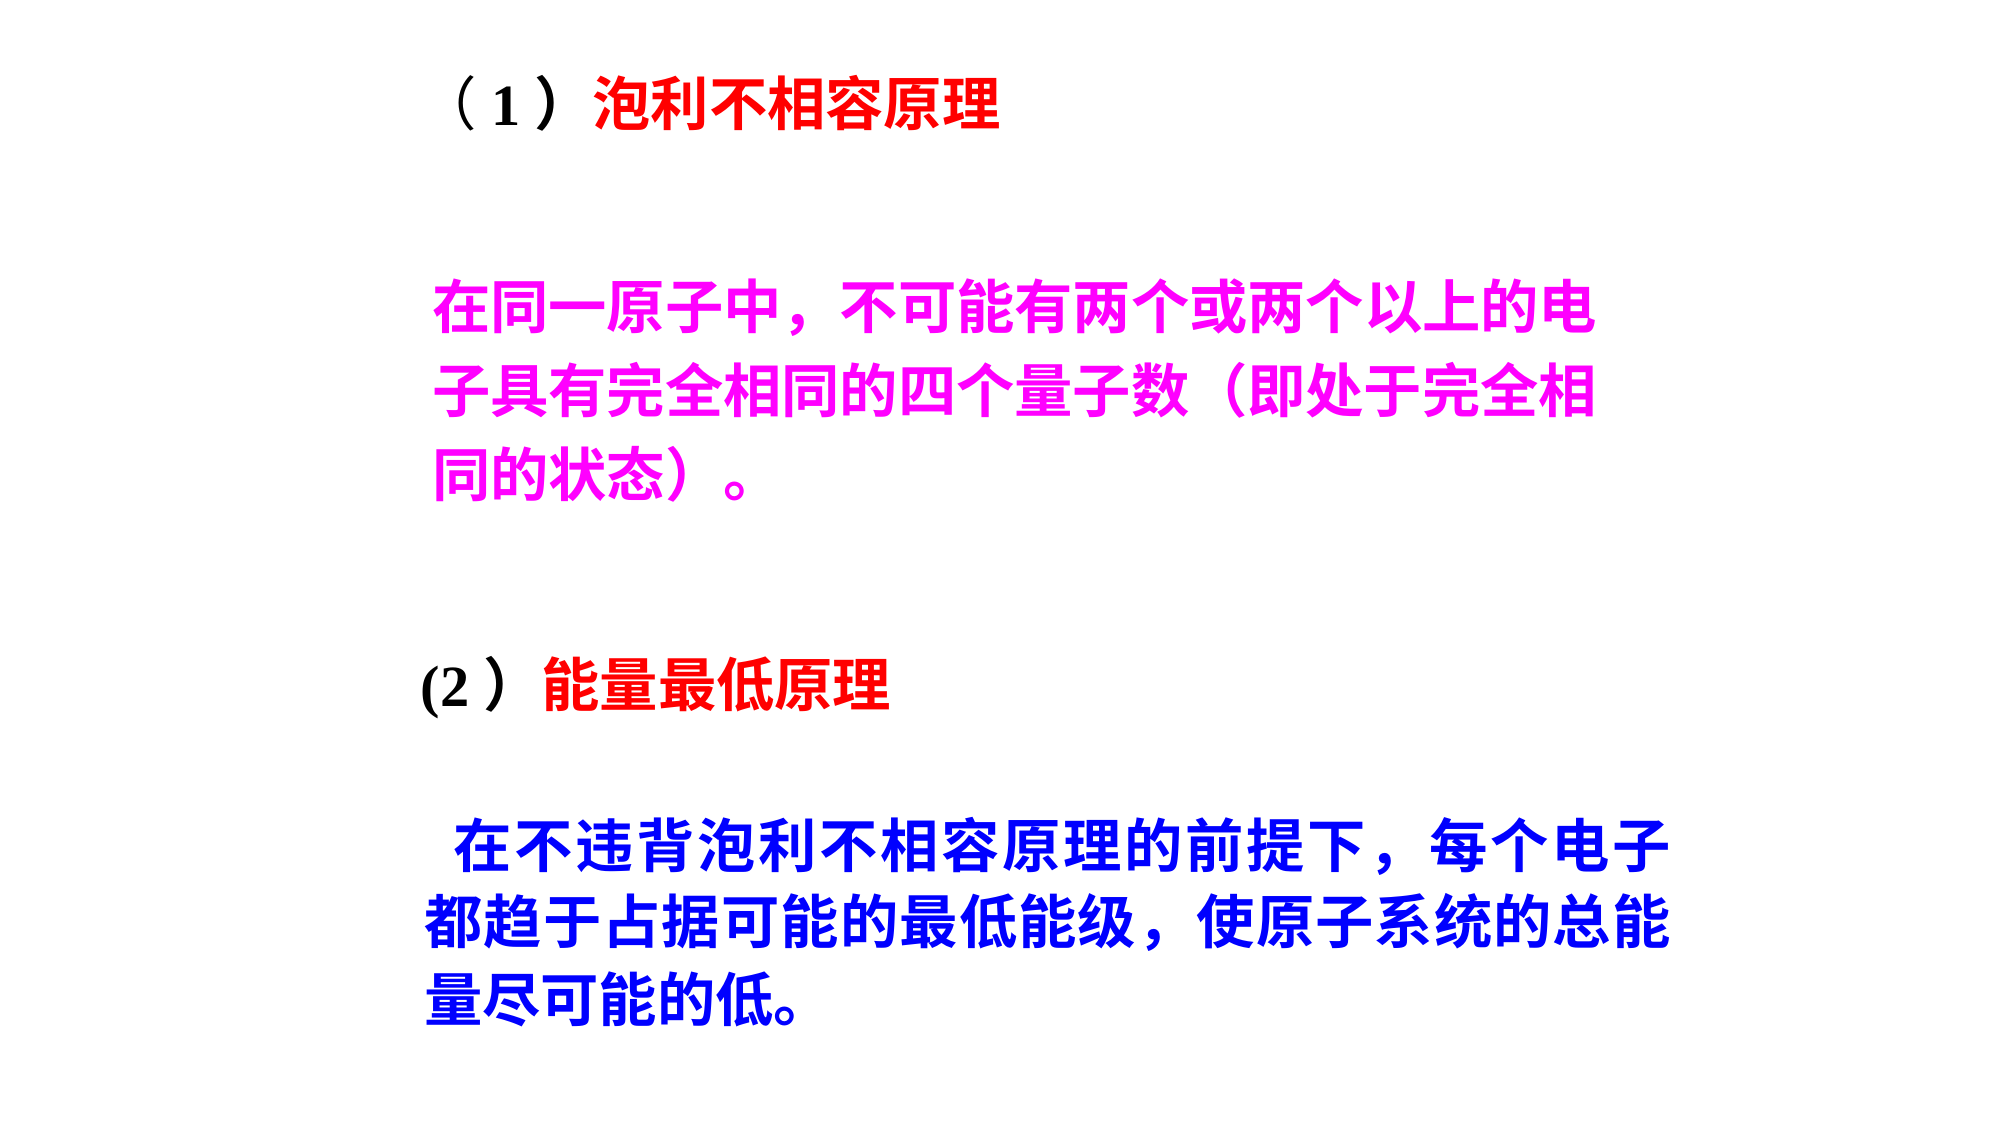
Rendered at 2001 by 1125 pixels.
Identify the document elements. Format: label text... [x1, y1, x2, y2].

text_box 在不违背泡利不相容原理的前提下，每个电子都趋于占据可能的最低能级，使原子系统的总能量尽可能的低。 [409, 794, 1686, 1040]
text_box （1）泡利不相容原理 [404, 52, 1078, 222]
text_box 在同一原子中，不可能有两个或两个以上的电子具有完全相同的四个量子数（即处于完全相同的状态）。 [417, 249, 1633, 516]
text_box (2）能量最低原理 [405, 640, 919, 726]
